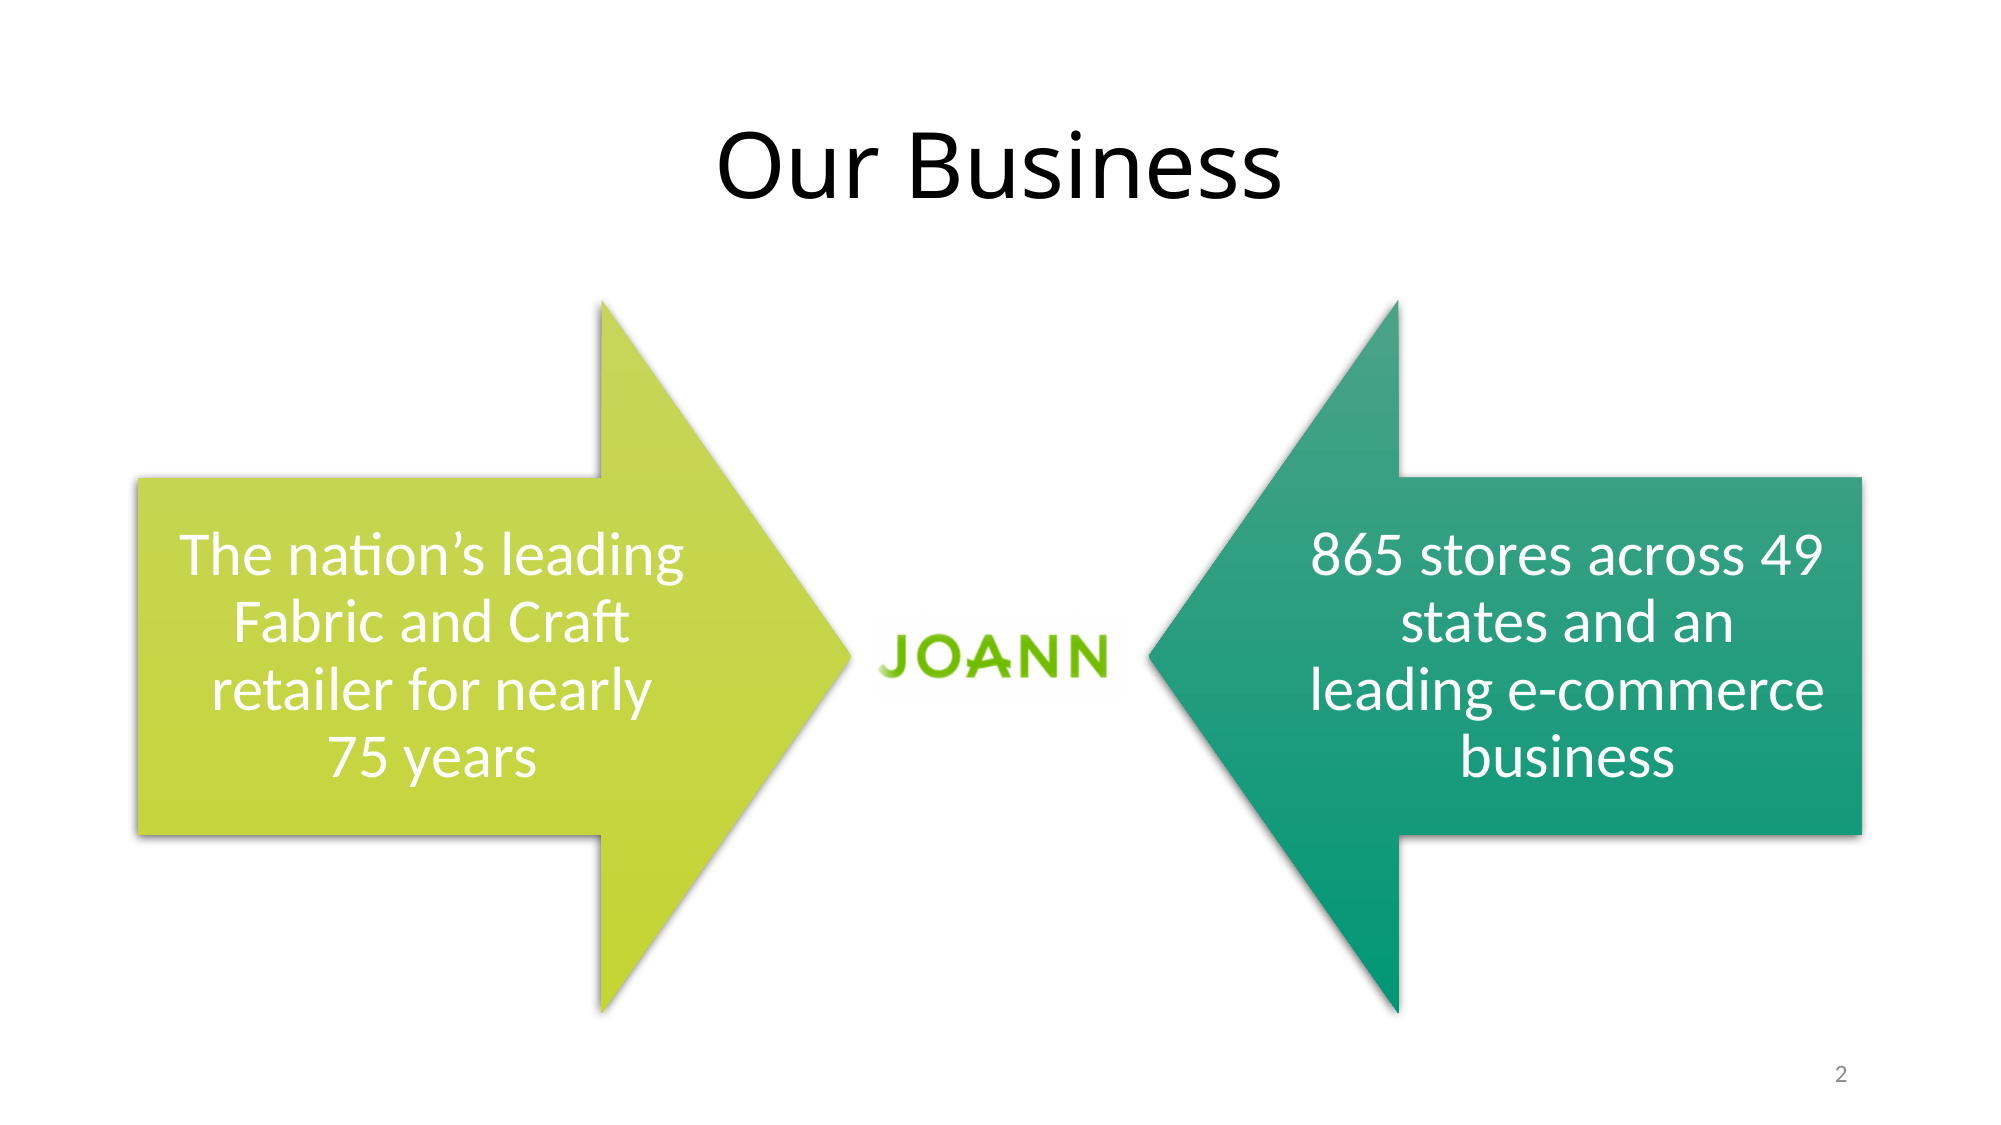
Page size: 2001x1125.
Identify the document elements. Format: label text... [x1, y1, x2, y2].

slide_number 2 [1412, 1042, 1863, 1103]
picture [865, 608, 1135, 705]
title Our Business [137, 59, 1863, 278]
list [137, 299, 1863, 1014]
